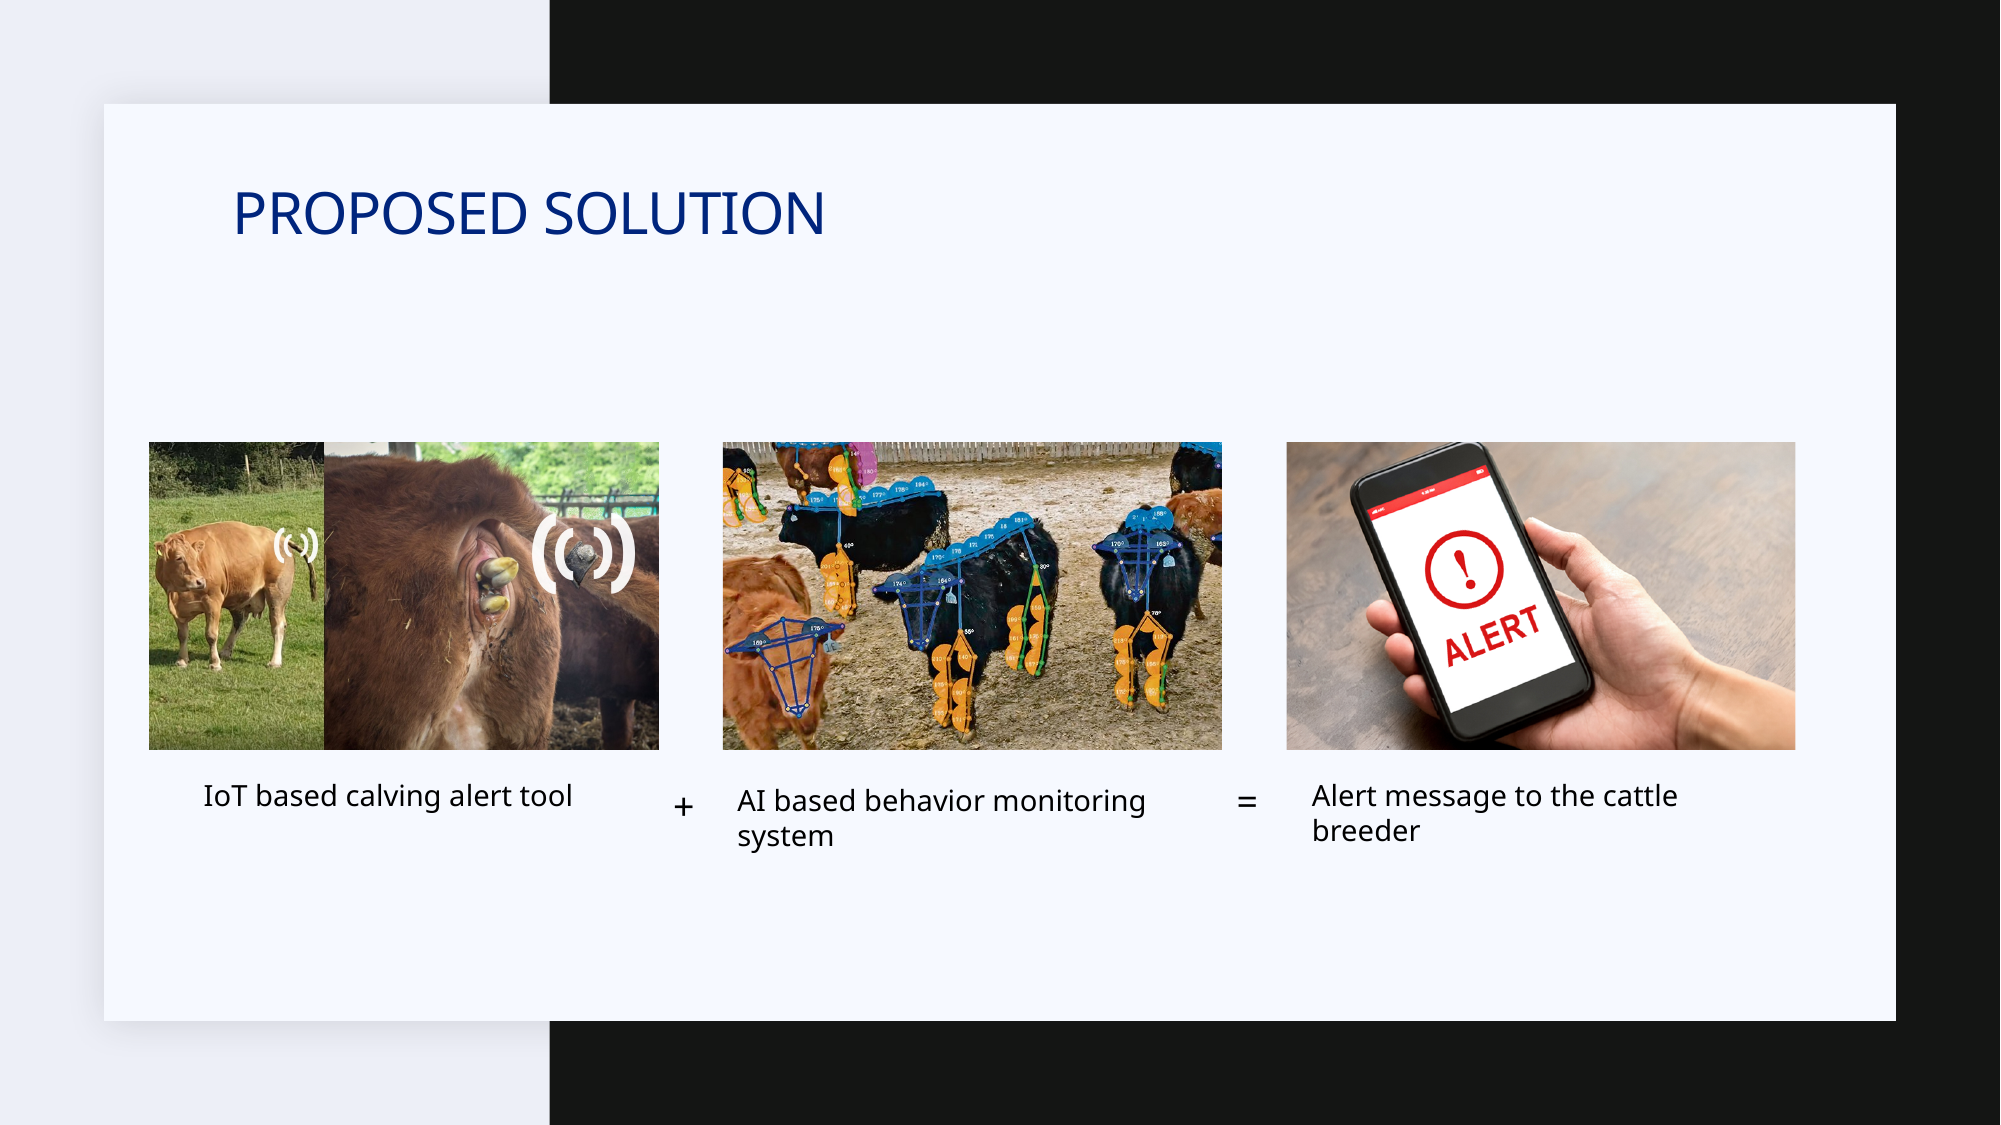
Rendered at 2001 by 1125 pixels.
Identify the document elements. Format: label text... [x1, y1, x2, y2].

picture [1285, 441, 1796, 751]
text_box Alert message to the cattle breeder [1297, 770, 1796, 855]
text_box IoT based calving alert tool [189, 770, 698, 820]
picture [148, 441, 659, 751]
text_box = [1221, 770, 1297, 830]
picture [722, 441, 1223, 751]
title PROPOSED SOLUTION [129, 167, 932, 264]
text_box AI based behavior monitoring system [722, 775, 1222, 860]
text_box + [658, 775, 723, 836]
